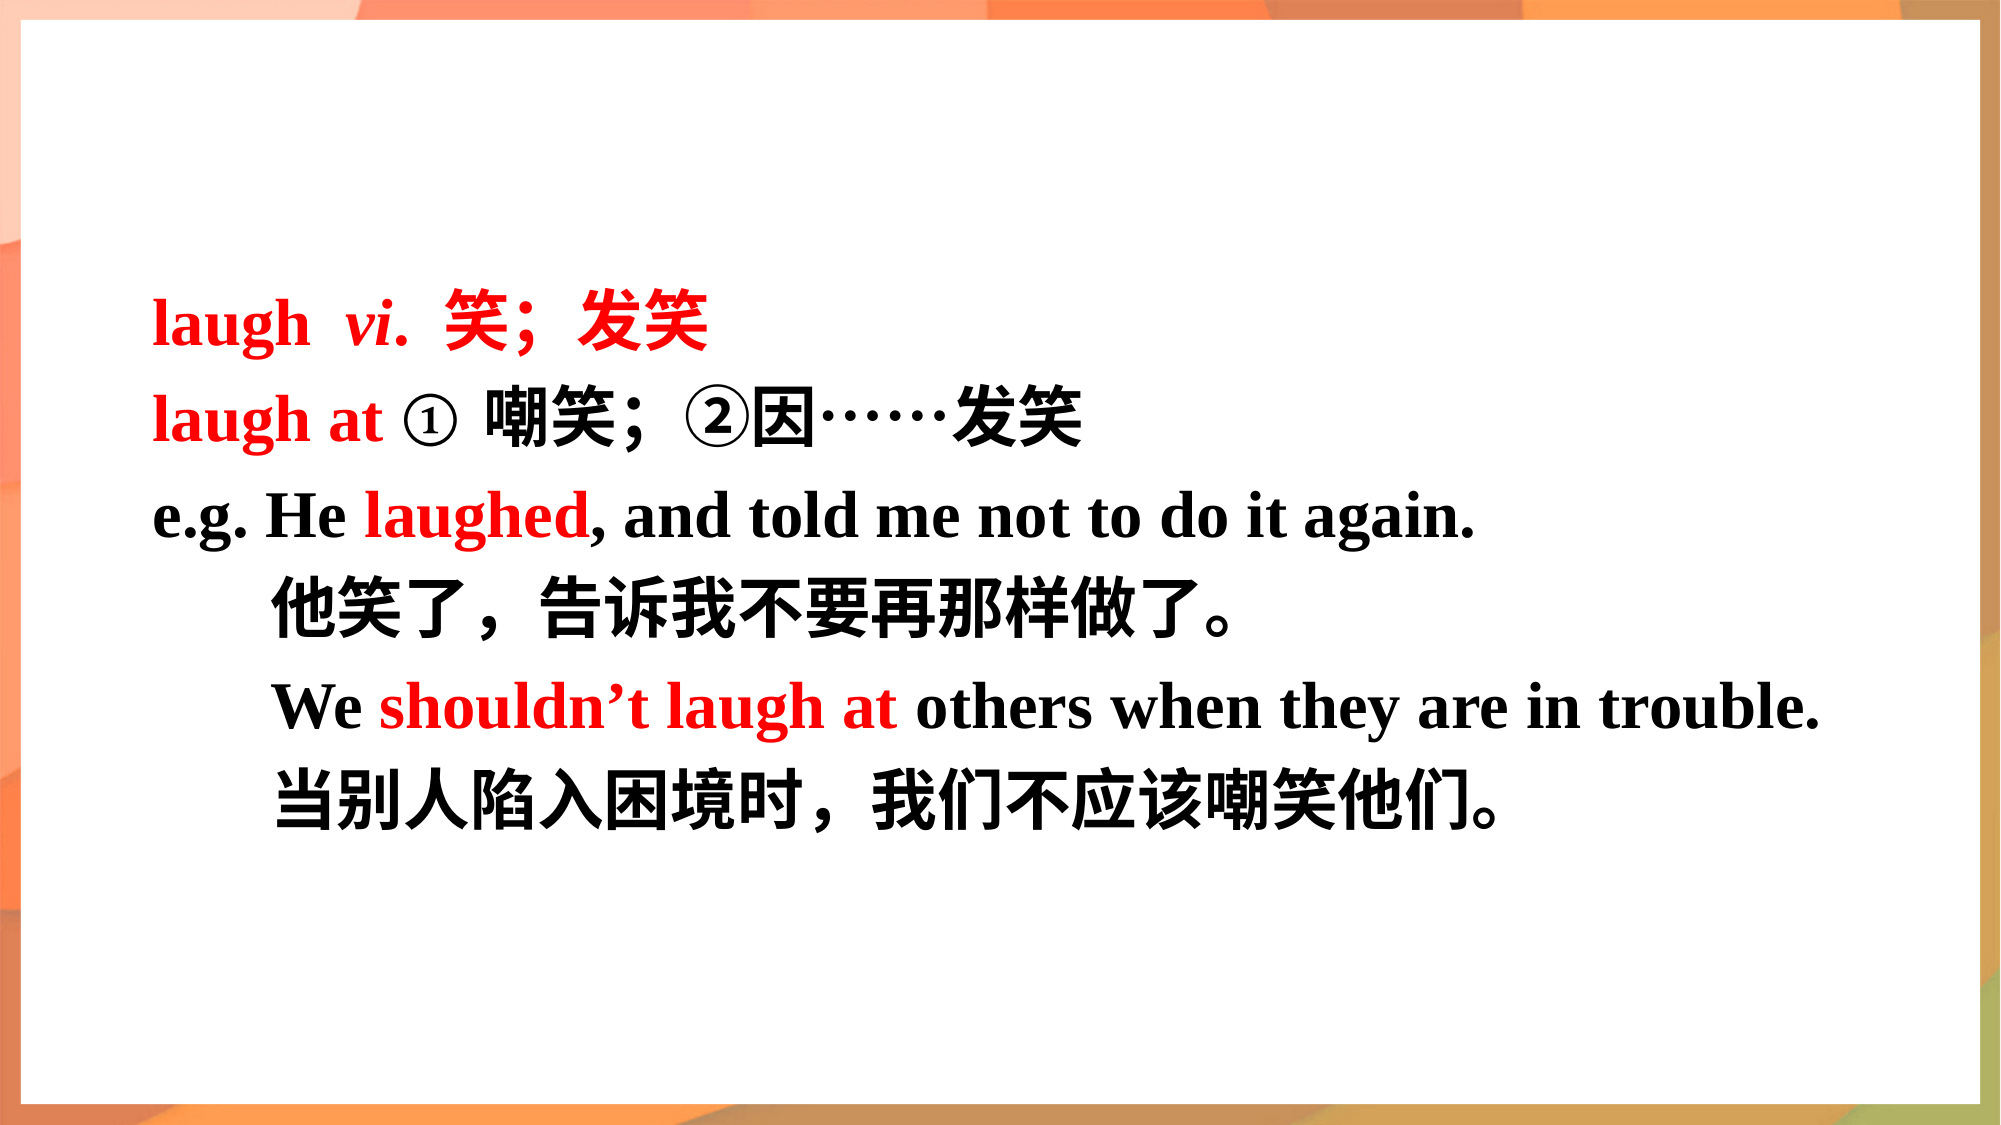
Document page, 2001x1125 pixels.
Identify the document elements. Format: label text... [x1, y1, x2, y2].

picture [0, 0, 2001, 1125]
text_box laugh vi. 笑；发笑 laugh at ①嘲笑；②因……发笑 e.g. He laughed, and told me not to do it again. 他笑了，告诉我不要再那样做了。 We shouldn’t laugh at others when they are in trouble. 当别人陷入困境时，我们不应该嘲笑他们。 [137, 255, 1851, 846]
